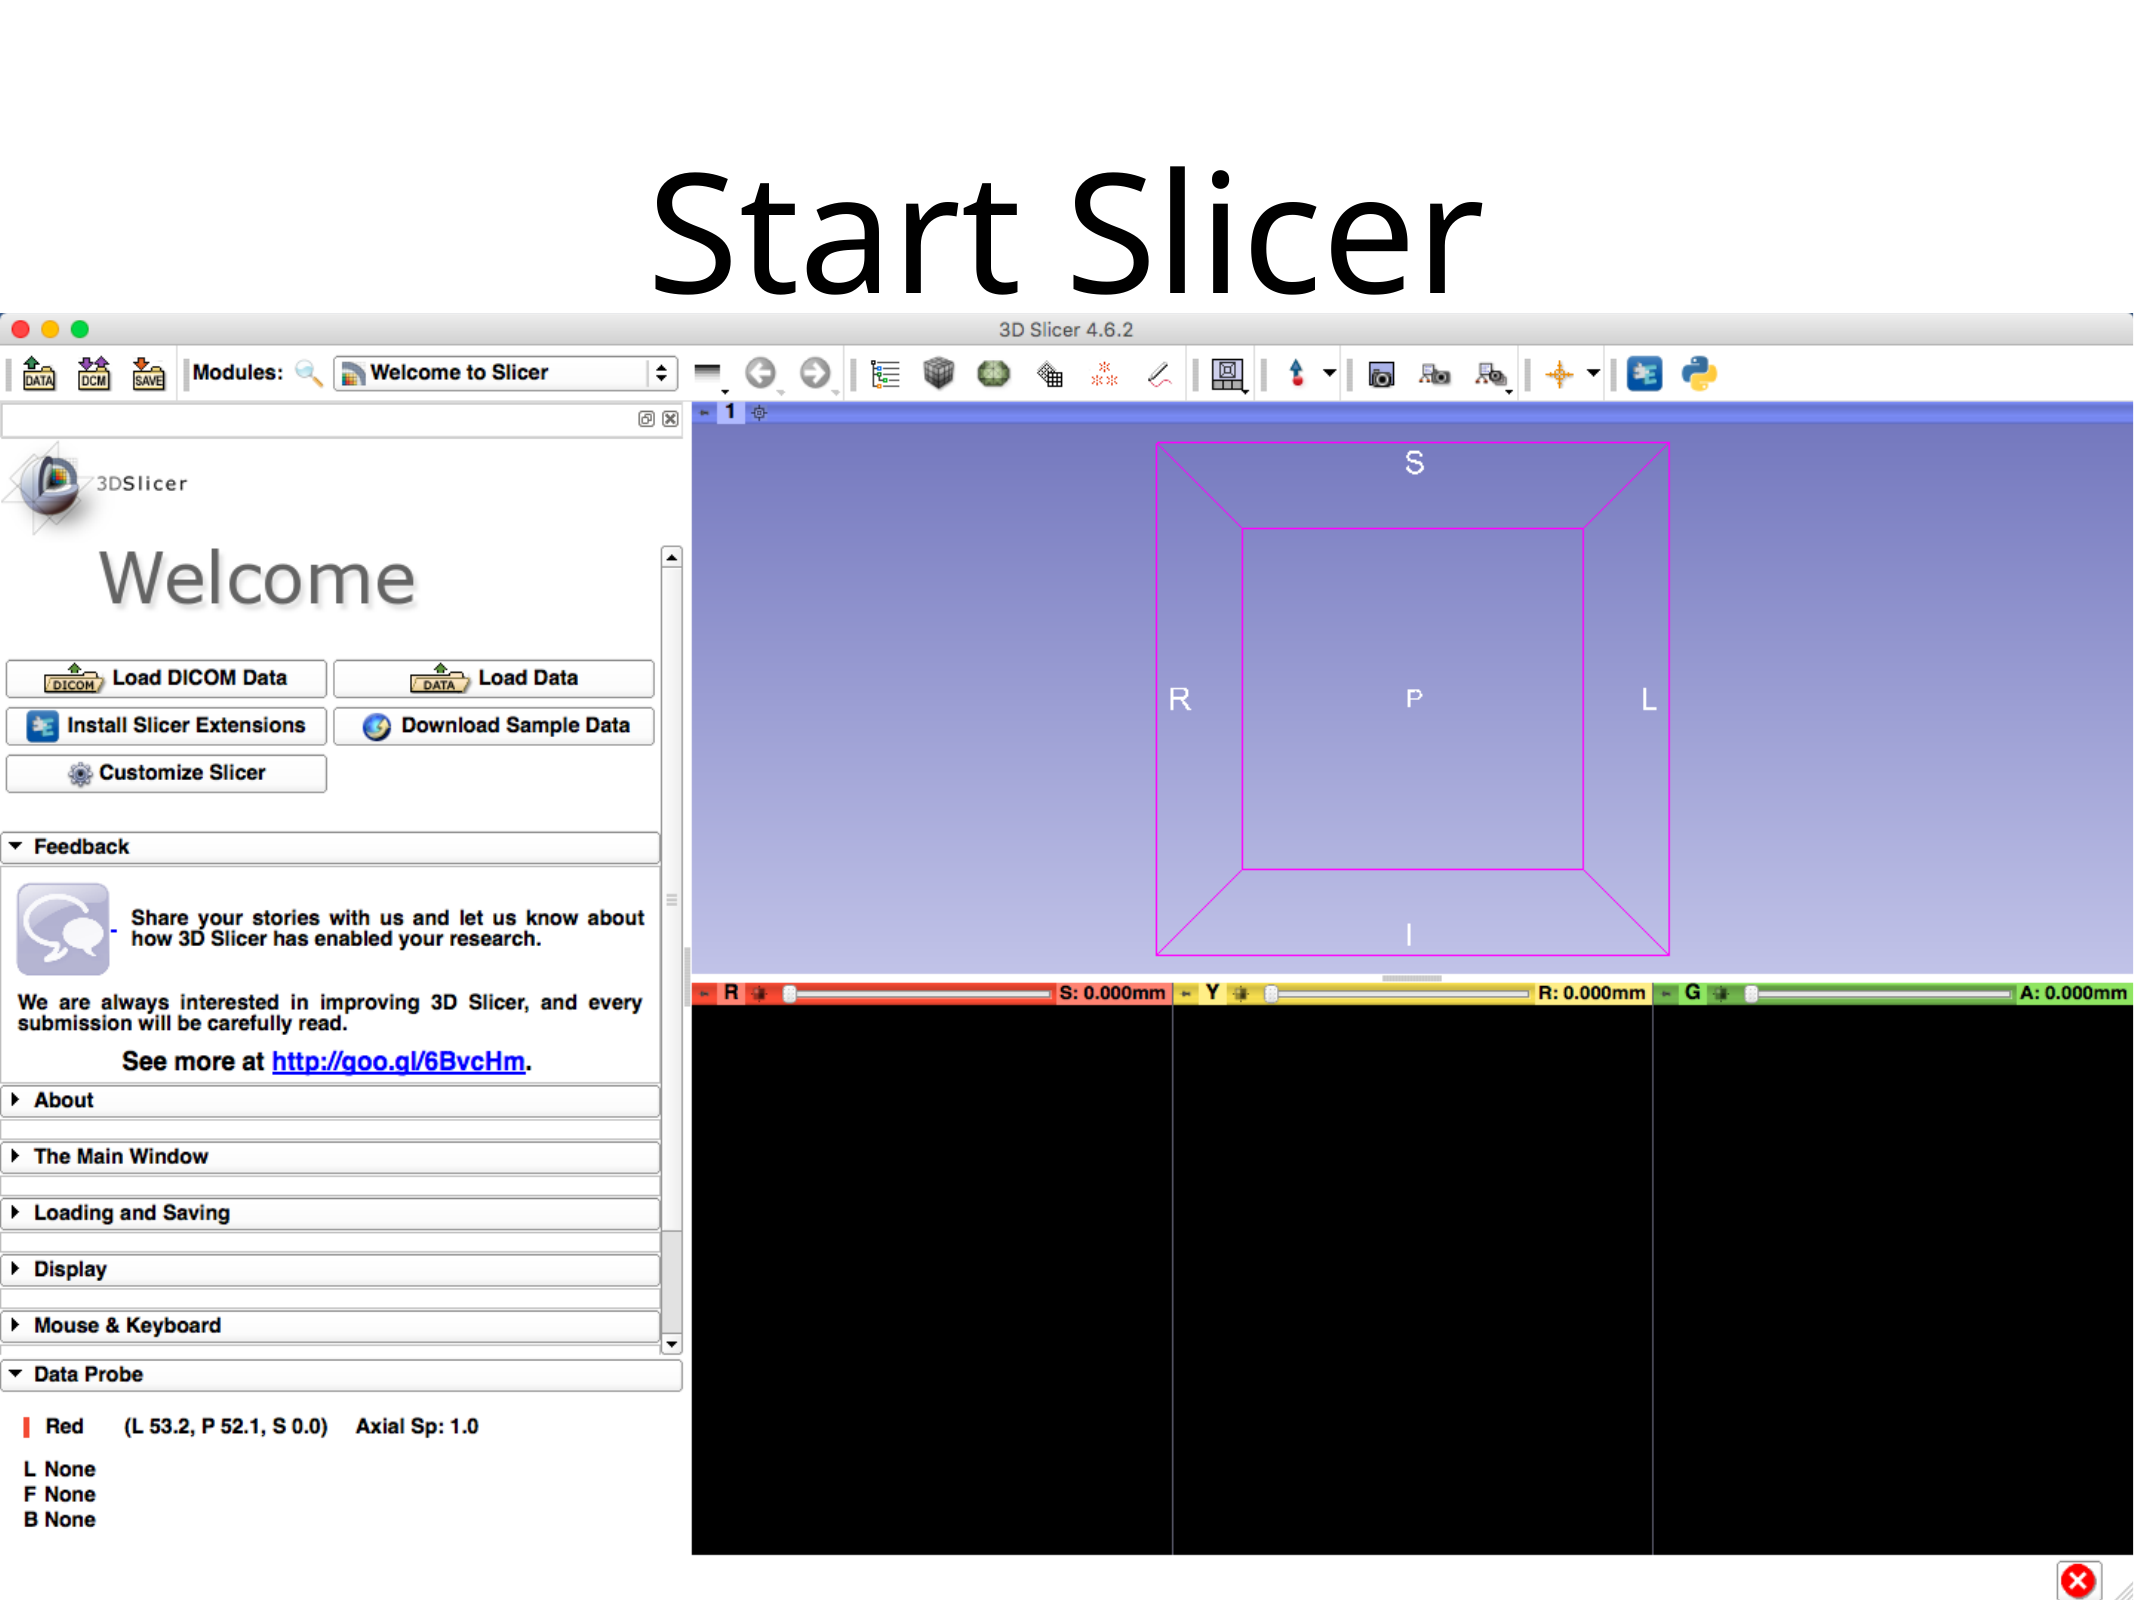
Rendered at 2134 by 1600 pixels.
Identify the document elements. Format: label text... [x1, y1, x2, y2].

picture [0, 312, 2134, 1600]
title Start Slicer [155, 49, 1978, 305]
